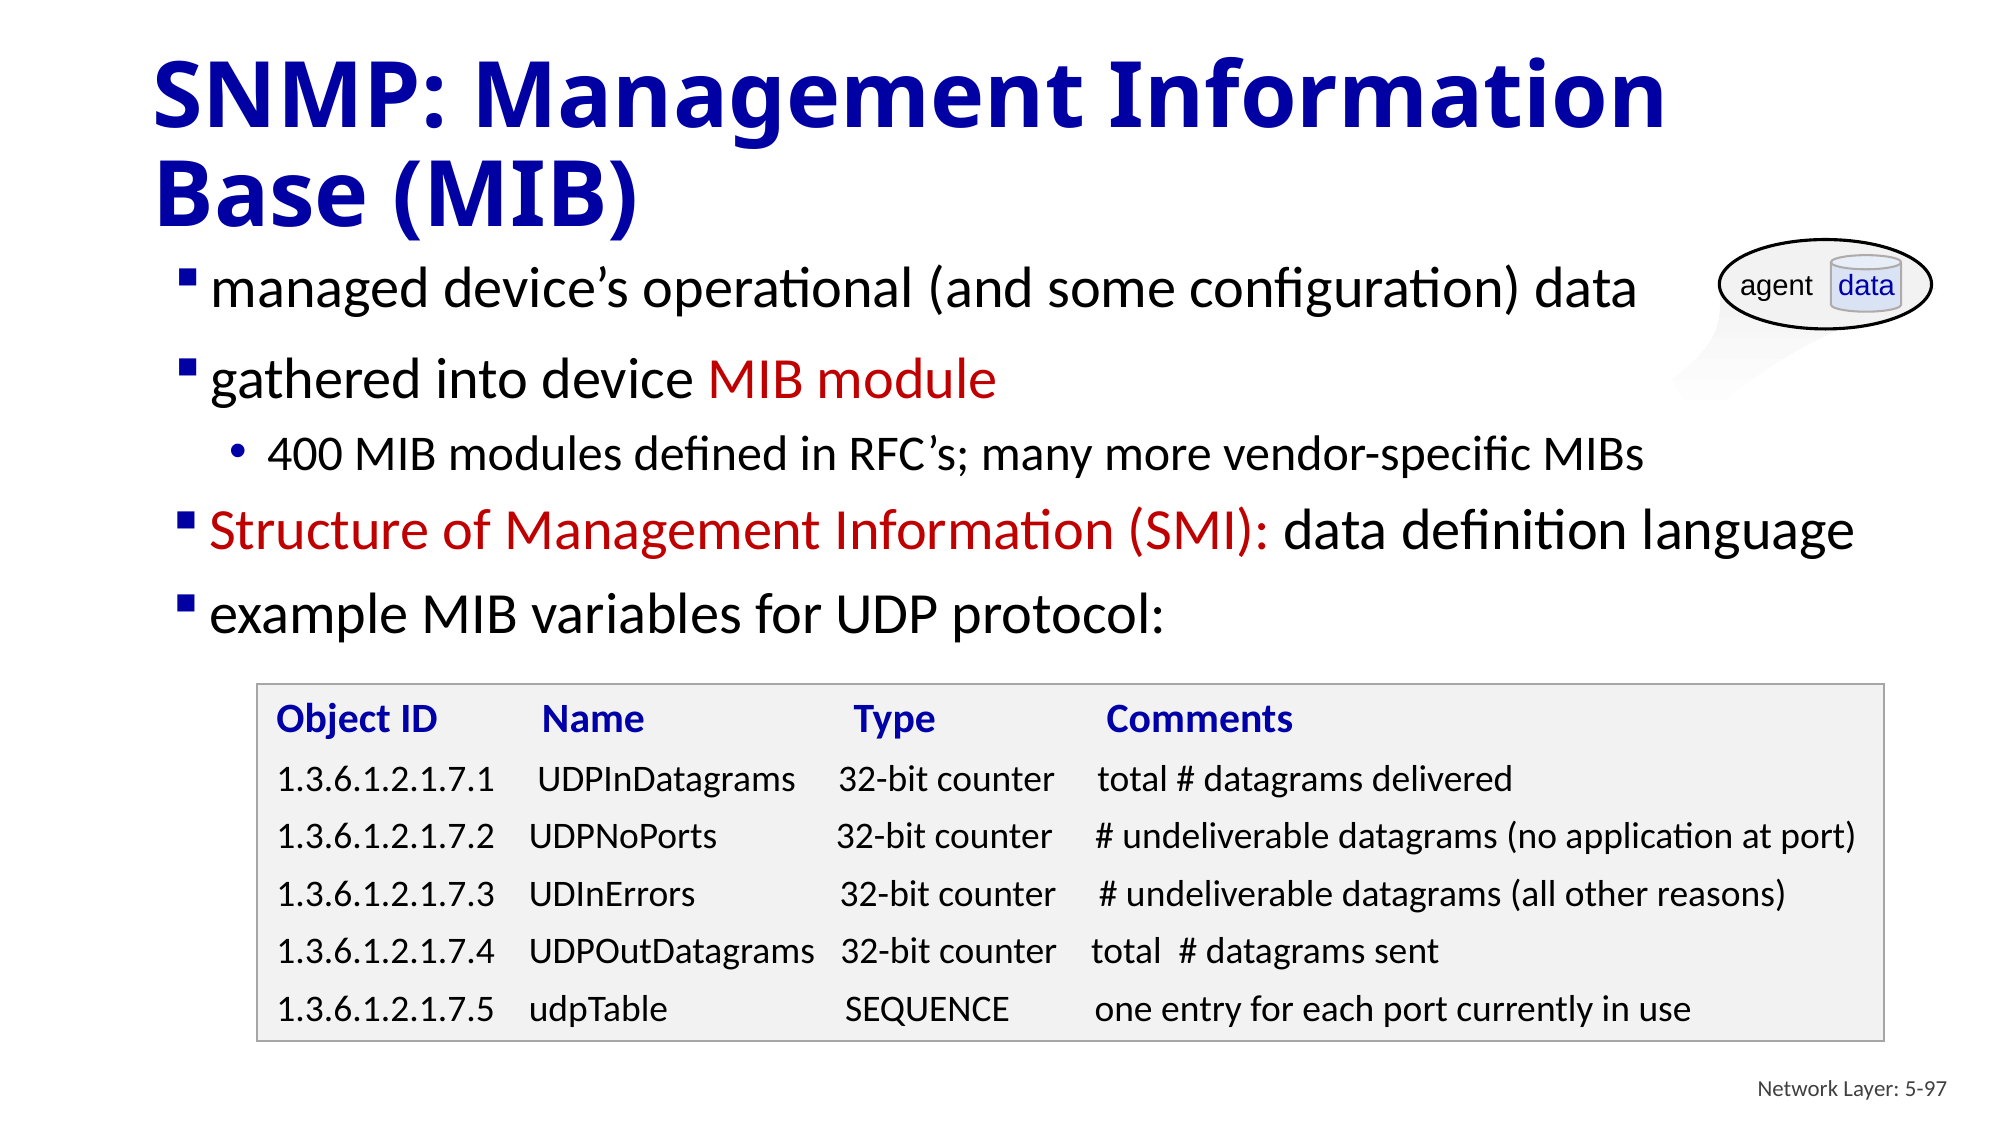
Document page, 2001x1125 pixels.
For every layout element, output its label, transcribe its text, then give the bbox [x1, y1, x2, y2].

slide_number Network Layer: 5- [1512, 1056, 1963, 1117]
title SNMP: Management Information Base (MIB) [137, 74, 1863, 221]
text_box Structure of Management Information (SMI): data definition language example MIB variables for UDP protocol: [136, 491, 1903, 657]
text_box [1671, 239, 1937, 421]
list managed device’s operational (and some configuration) data gathered into device MIB module 400 MIB modules defined in RFC’s; many more vendor-specific MIBs [138, 241, 1905, 512]
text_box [256, 683, 1903, 1041]
